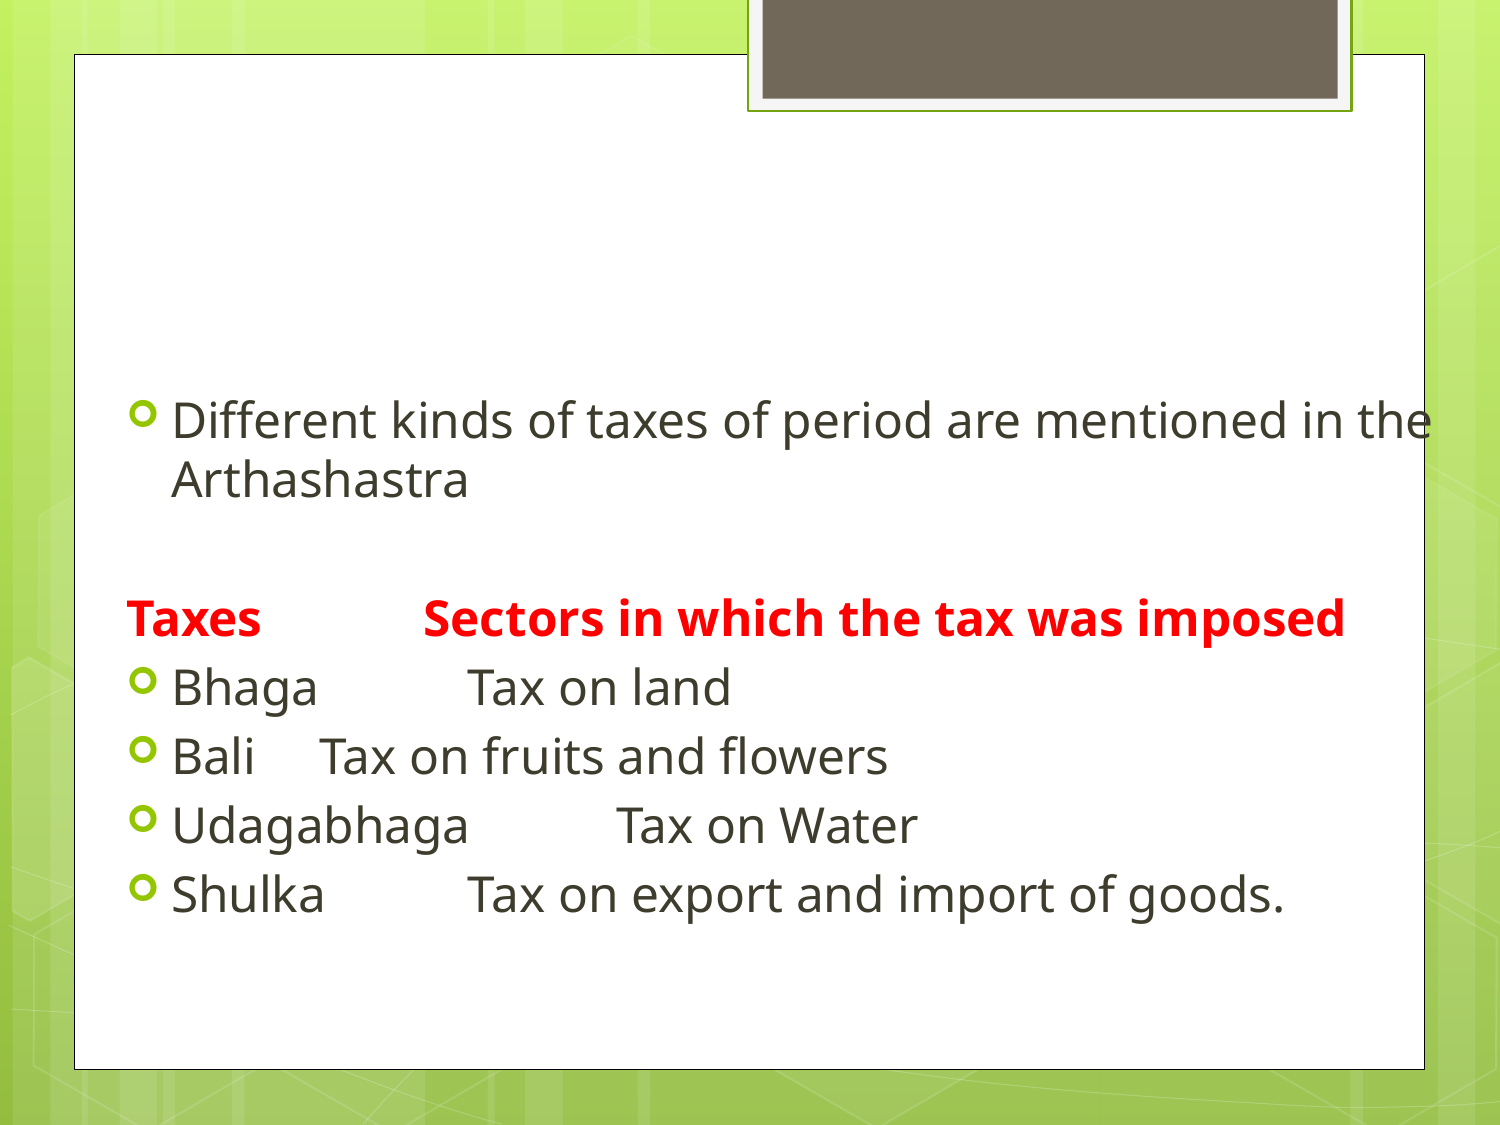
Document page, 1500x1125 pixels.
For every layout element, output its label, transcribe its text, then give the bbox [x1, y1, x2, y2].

list Different kinds of taxes of period are mentioned in the Arthashastra Taxes Sectors in which the tax was imposed Bhaga Tax on land Bali Tax on fruits and flowers Udagabhaga Tax on Water Shulka Tax on export and import of goods. [100, 381, 1459, 957]
